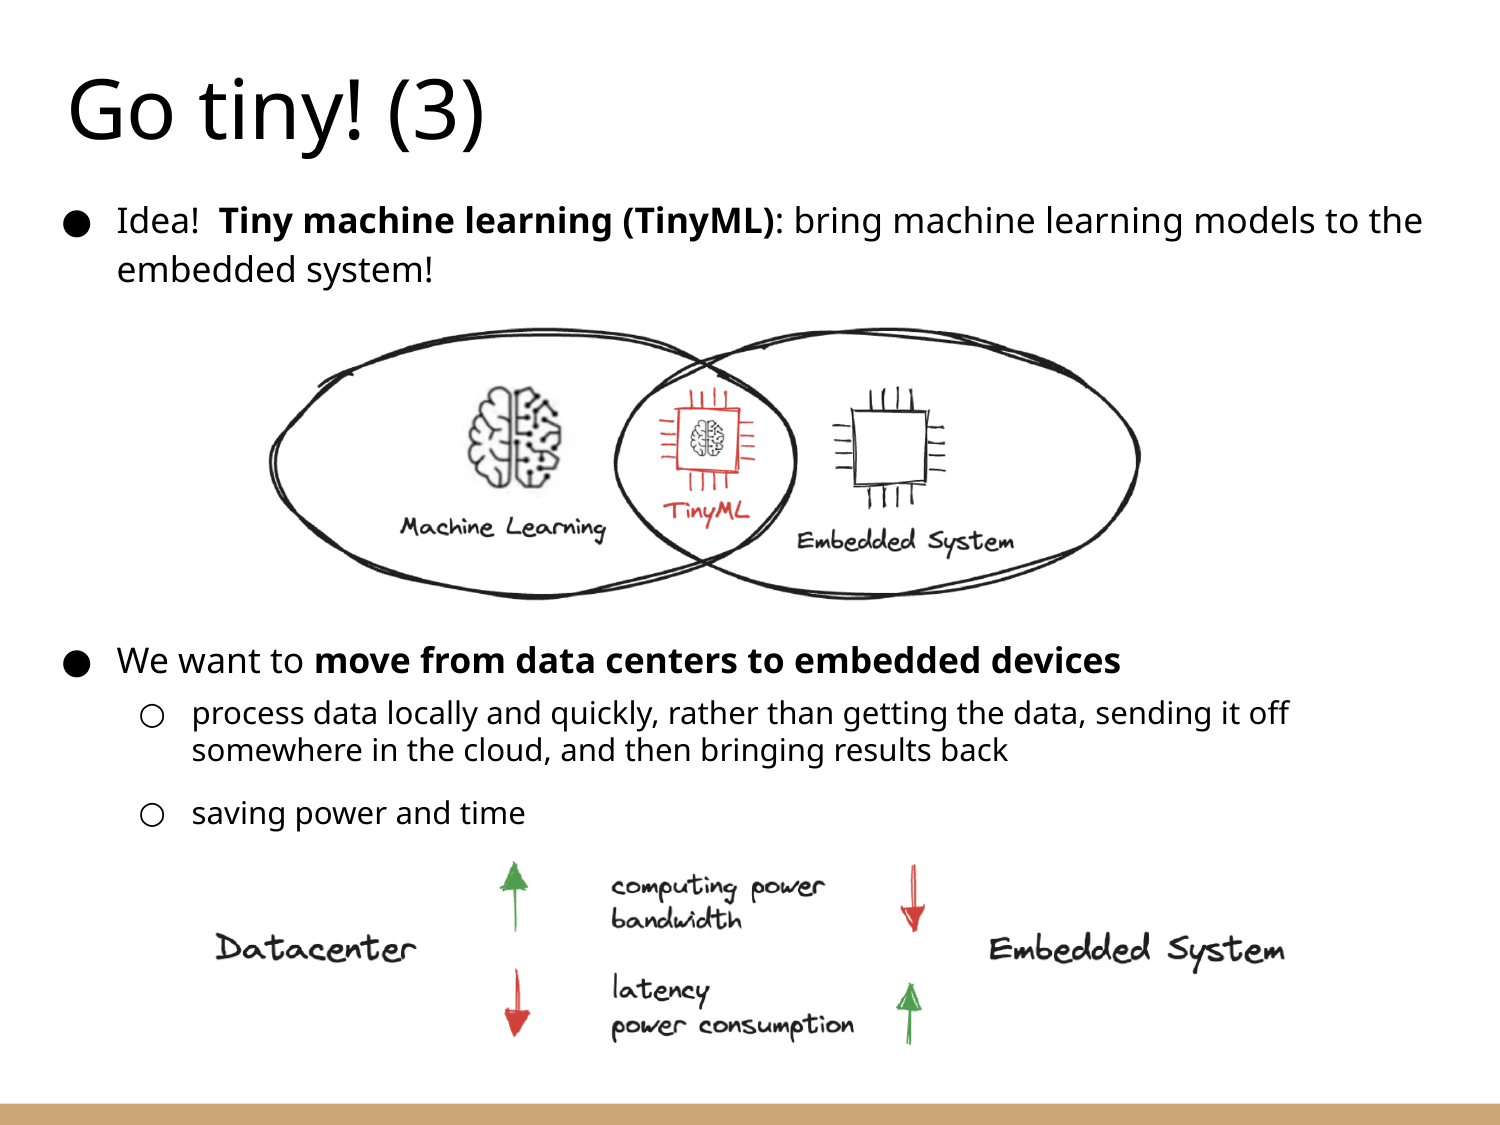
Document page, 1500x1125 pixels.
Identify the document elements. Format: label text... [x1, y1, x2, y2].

title Go tiny! (3) [51, 69, 1449, 172]
list Idea! Tiny machine learning (TinyML): bring machine learning models to the embedded system! We want to move from data centers to embedded devices process data locally and quickly, rather than getting the data, sending it off somewhere in the cloud, and then bringing results back saving power and time [26, 176, 1474, 1075]
picture [245, 312, 1150, 613]
picture [201, 831, 1299, 1081]
